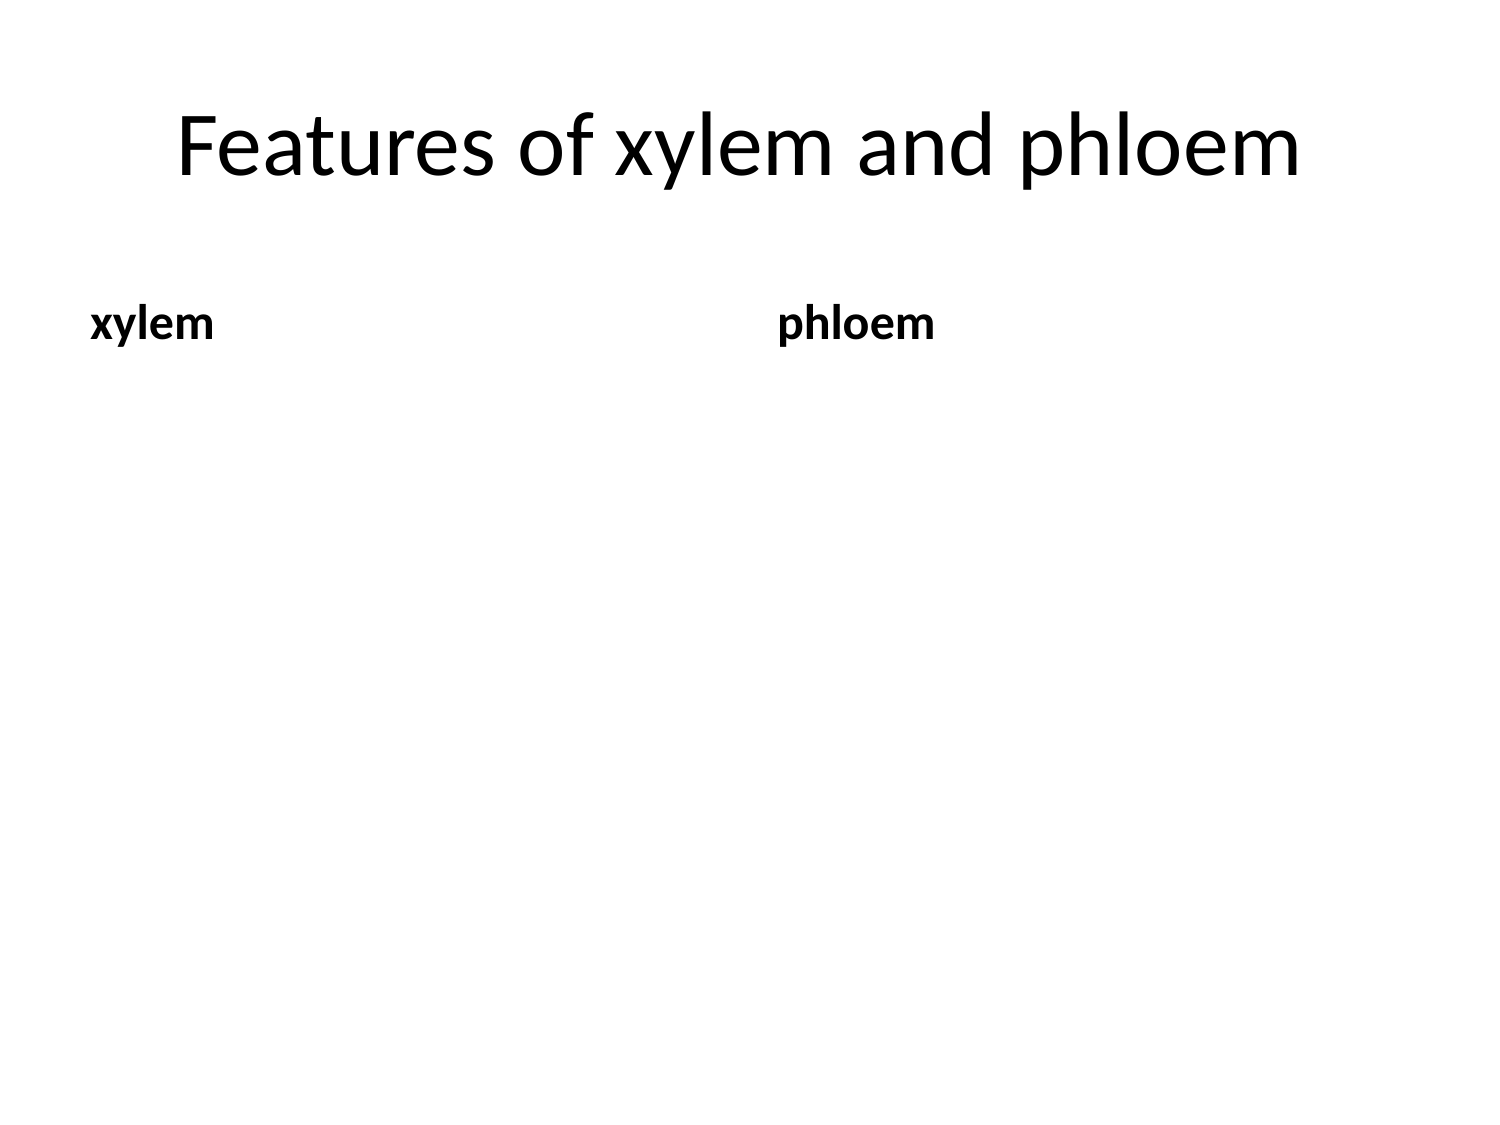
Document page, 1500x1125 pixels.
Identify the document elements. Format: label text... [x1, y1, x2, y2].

title Features of xylem and phloem [75, 45, 1425, 233]
list phloem [761, 251, 1425, 357]
list xylem [75, 251, 738, 357]
